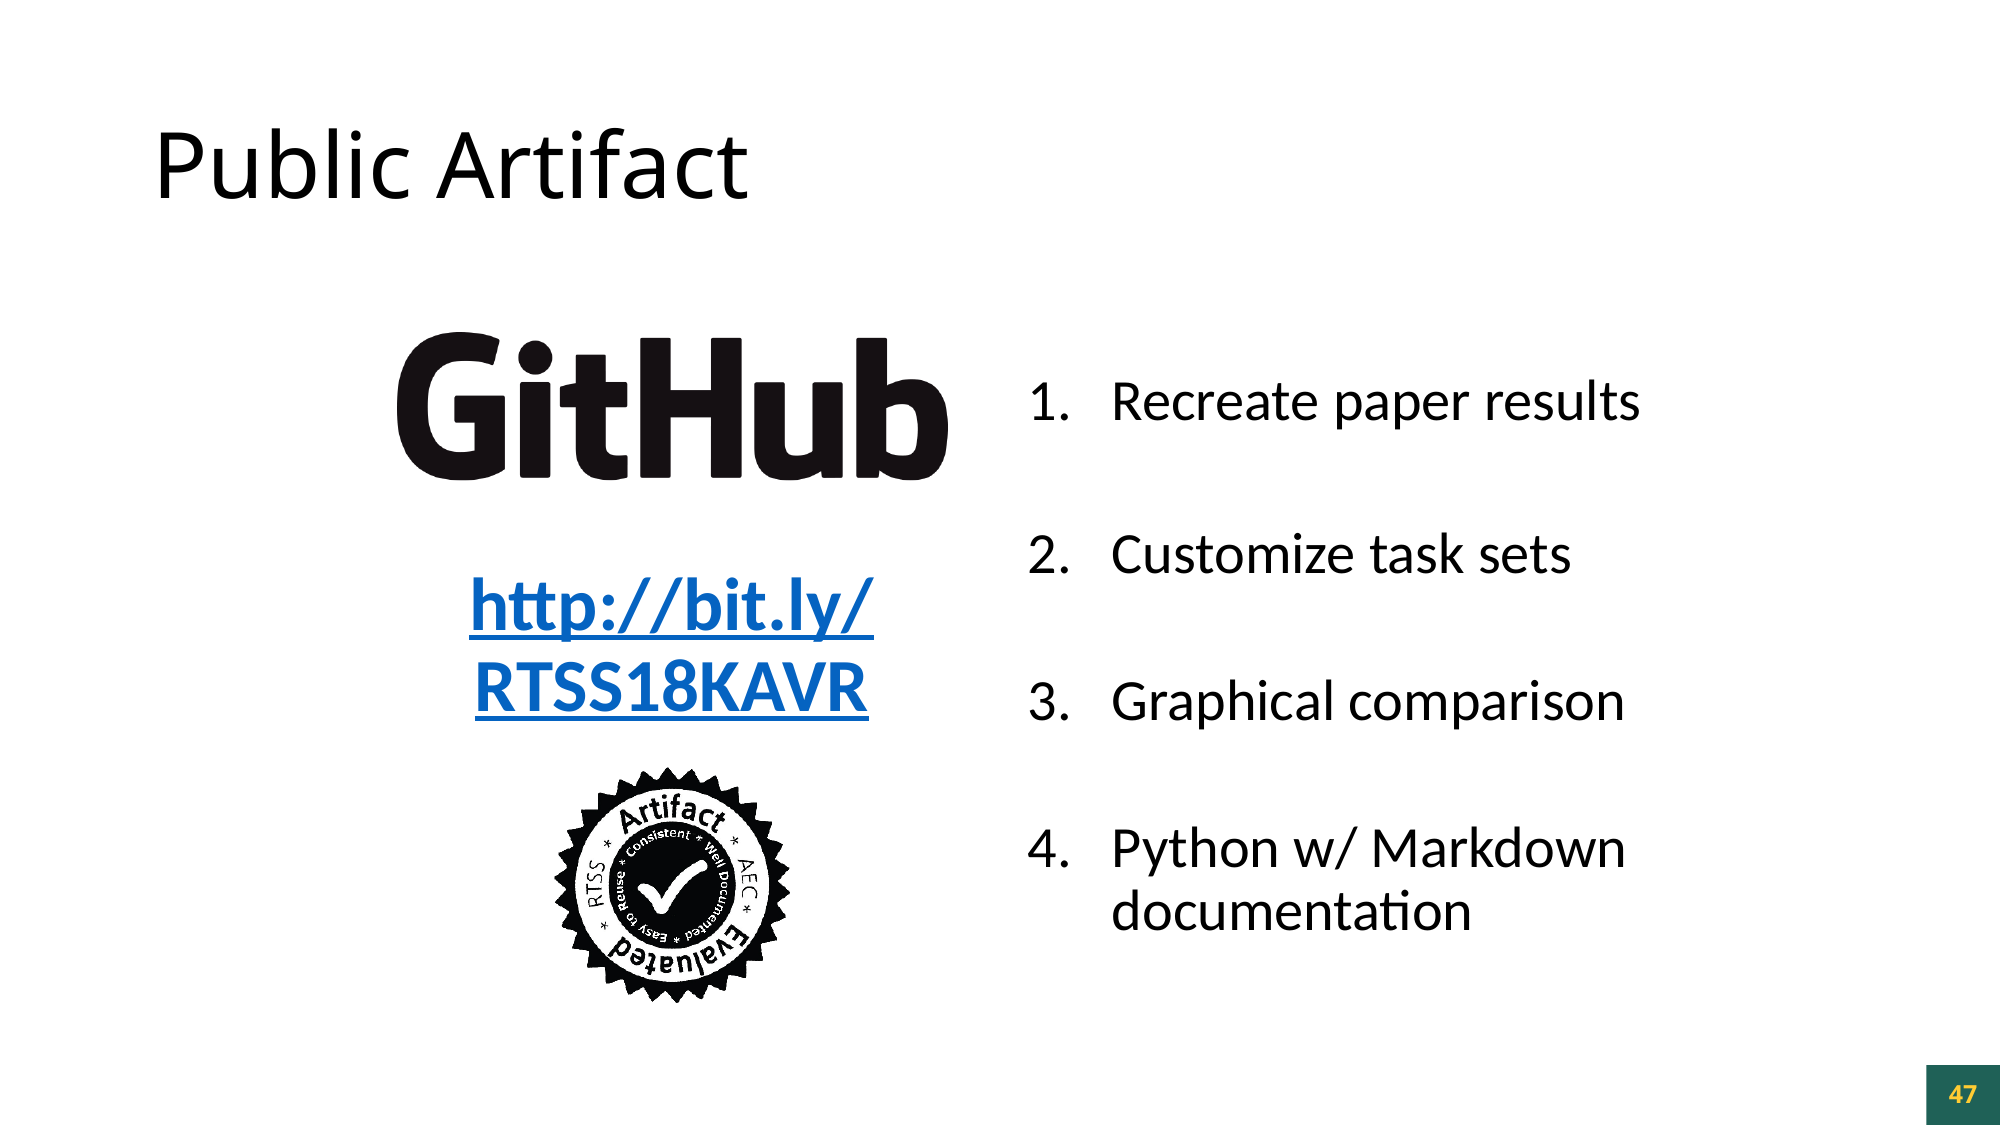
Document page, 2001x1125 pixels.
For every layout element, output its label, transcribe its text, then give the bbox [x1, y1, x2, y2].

slide_number 47 [1926, 1065, 2000, 1125]
picture [353, 277, 991, 539]
picture [543, 756, 801, 1014]
list Recreate paper results Customize task sets Graphical comparison Python w/ Markdown documentation [1012, 299, 1863, 1014]
list http://bit.ly/ RTSS18KAVR [353, 539, 991, 1014]
title Public Artifact [137, 59, 1863, 278]
